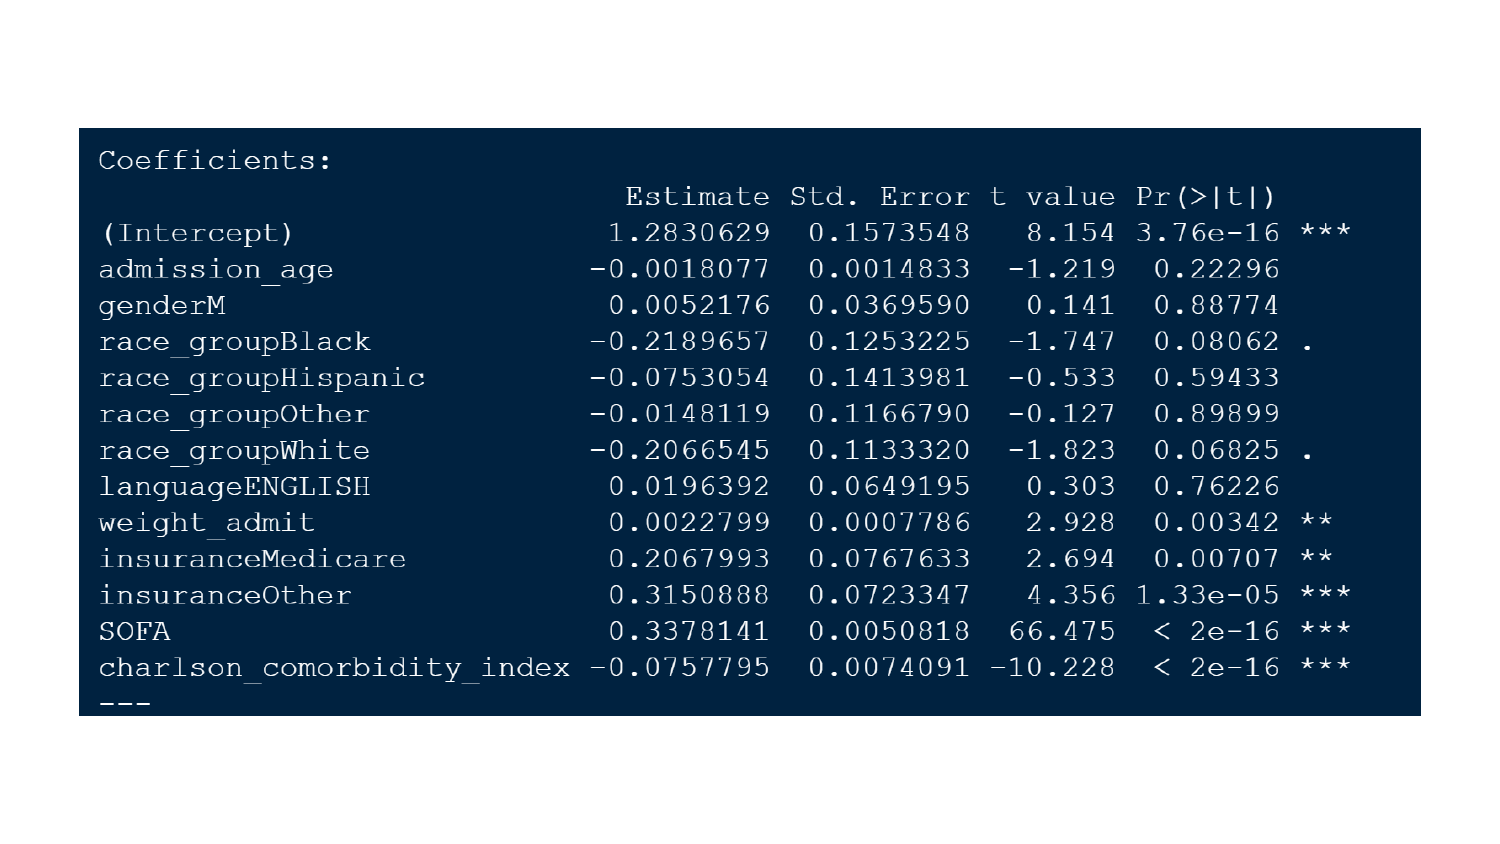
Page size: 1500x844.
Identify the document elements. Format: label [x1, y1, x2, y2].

picture [79, 128, 1421, 716]
